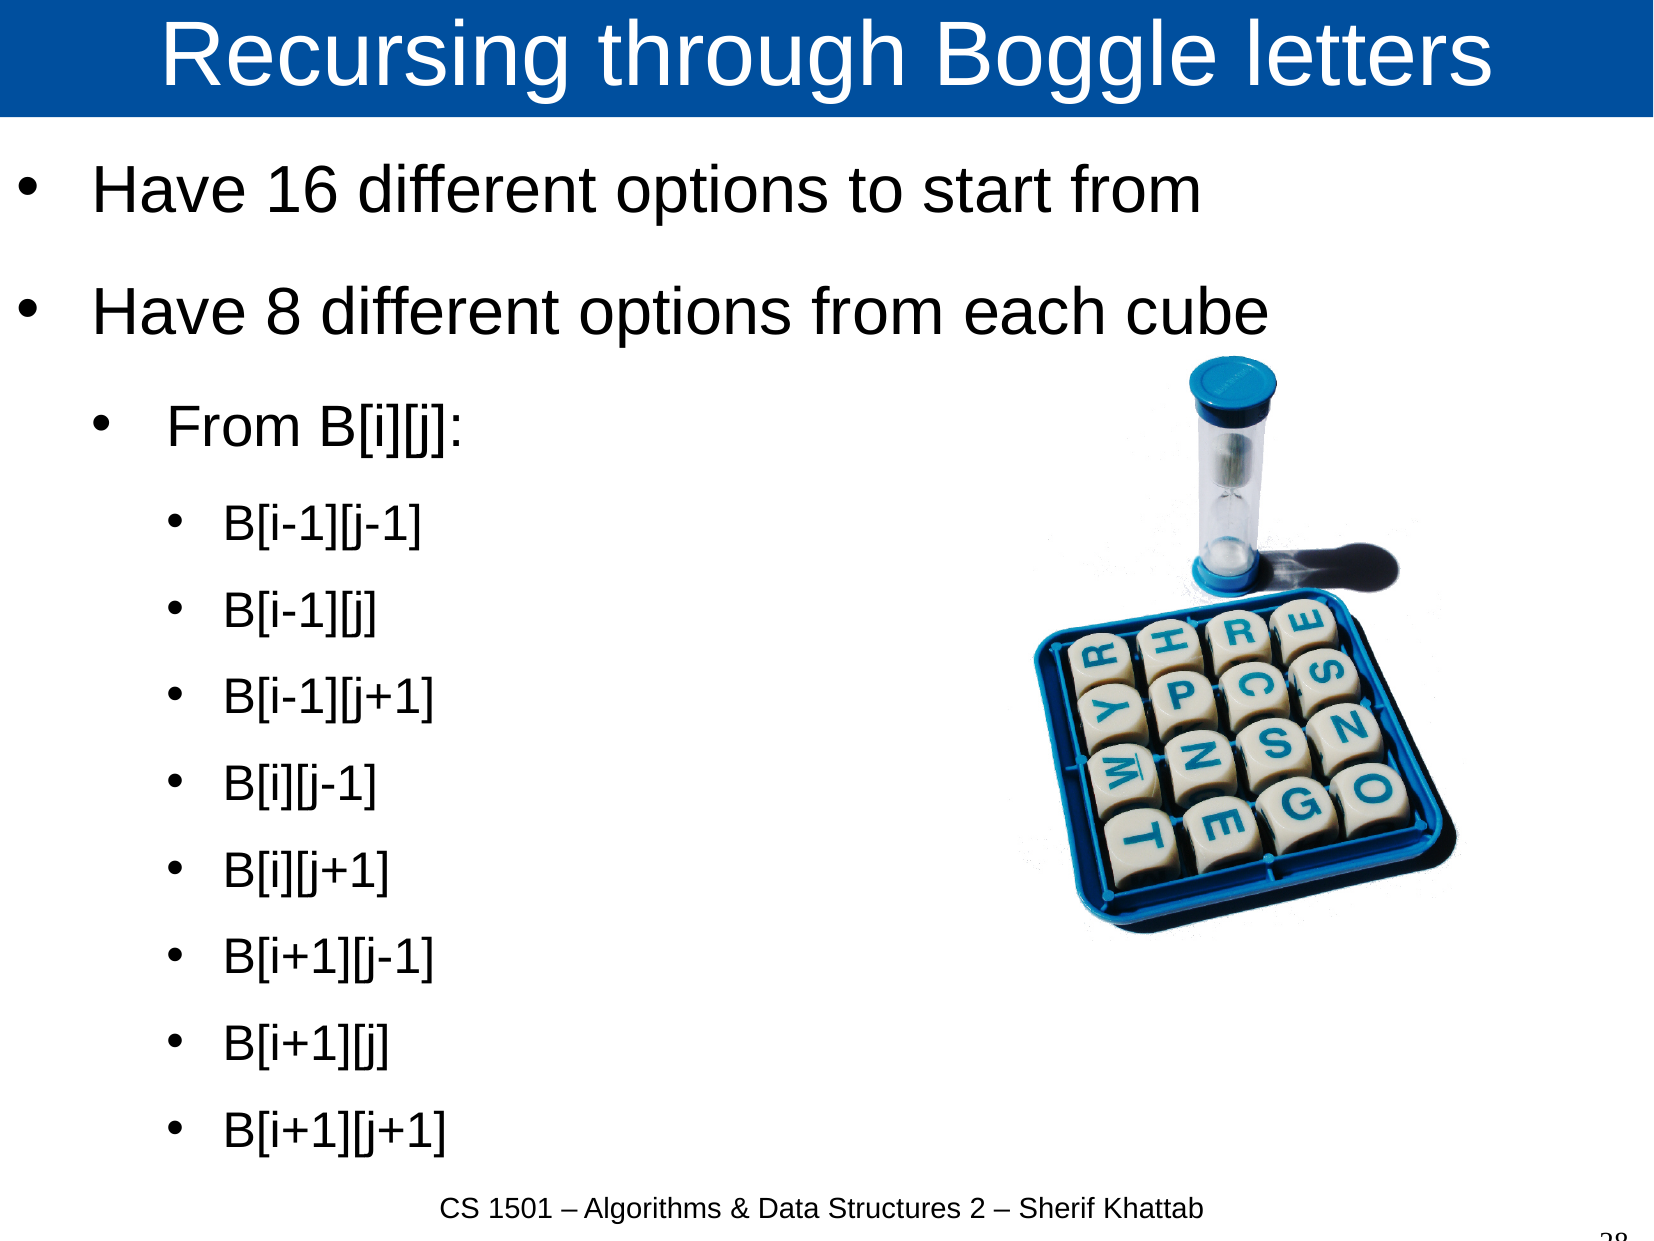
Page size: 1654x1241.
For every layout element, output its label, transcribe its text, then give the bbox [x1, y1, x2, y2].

footer CS 1501 – Algorithms & Data Structures 2 – Sherif Khattab [407, 1191, 1238, 1241]
list Have 16 different options to start from Have 8 different options from each cube From B[i][j]: B[i-1][j-1] B[i-1][j] B[i-1][j+1] B[i][j-1] B[i][j+1] B[i+1][j-1] B[i+1][j] B[i+1][j+1] [0, 117, 1654, 1195]
title Recursing through Boggle letters [0, 0, 1654, 117]
picture [1007, 339, 1467, 941]
slide_number 28 [1265, 1199, 1646, 1241]
